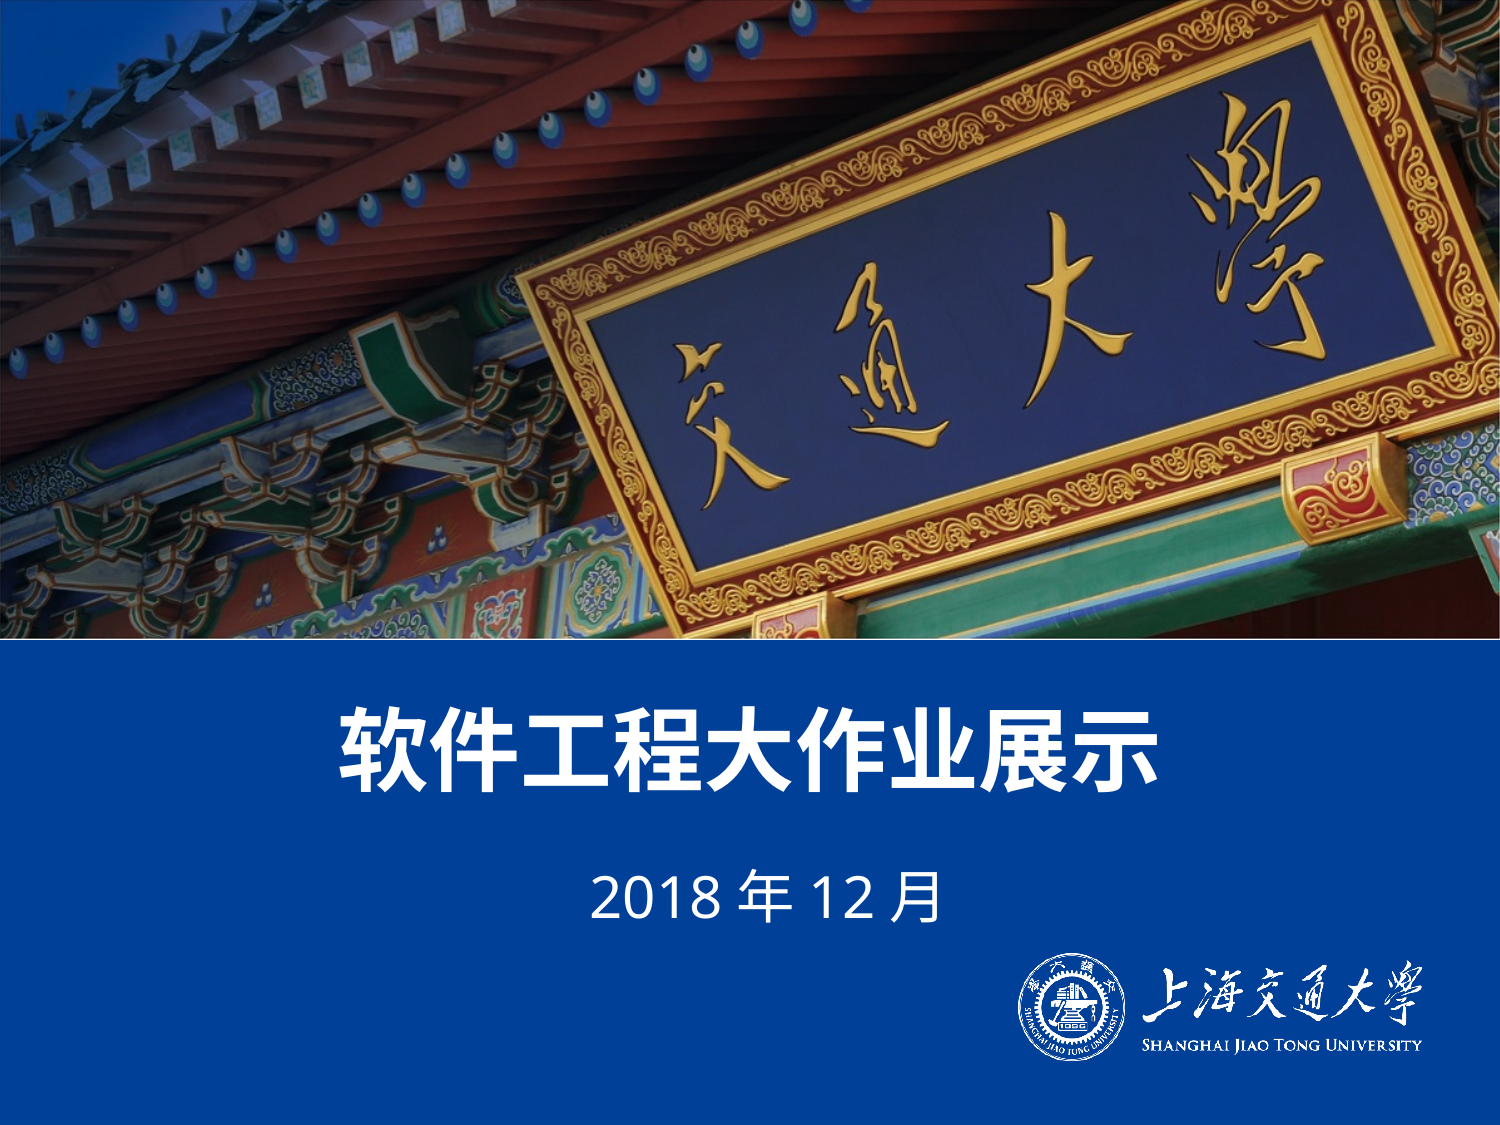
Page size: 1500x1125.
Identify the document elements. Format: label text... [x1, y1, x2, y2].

picture [1018, 953, 1422, 1061]
picture [0, 0, 1500, 639]
title 软件工程大作业展示 [103, 680, 1397, 829]
subtitle 2018年12月 [103, 838, 1397, 939]
